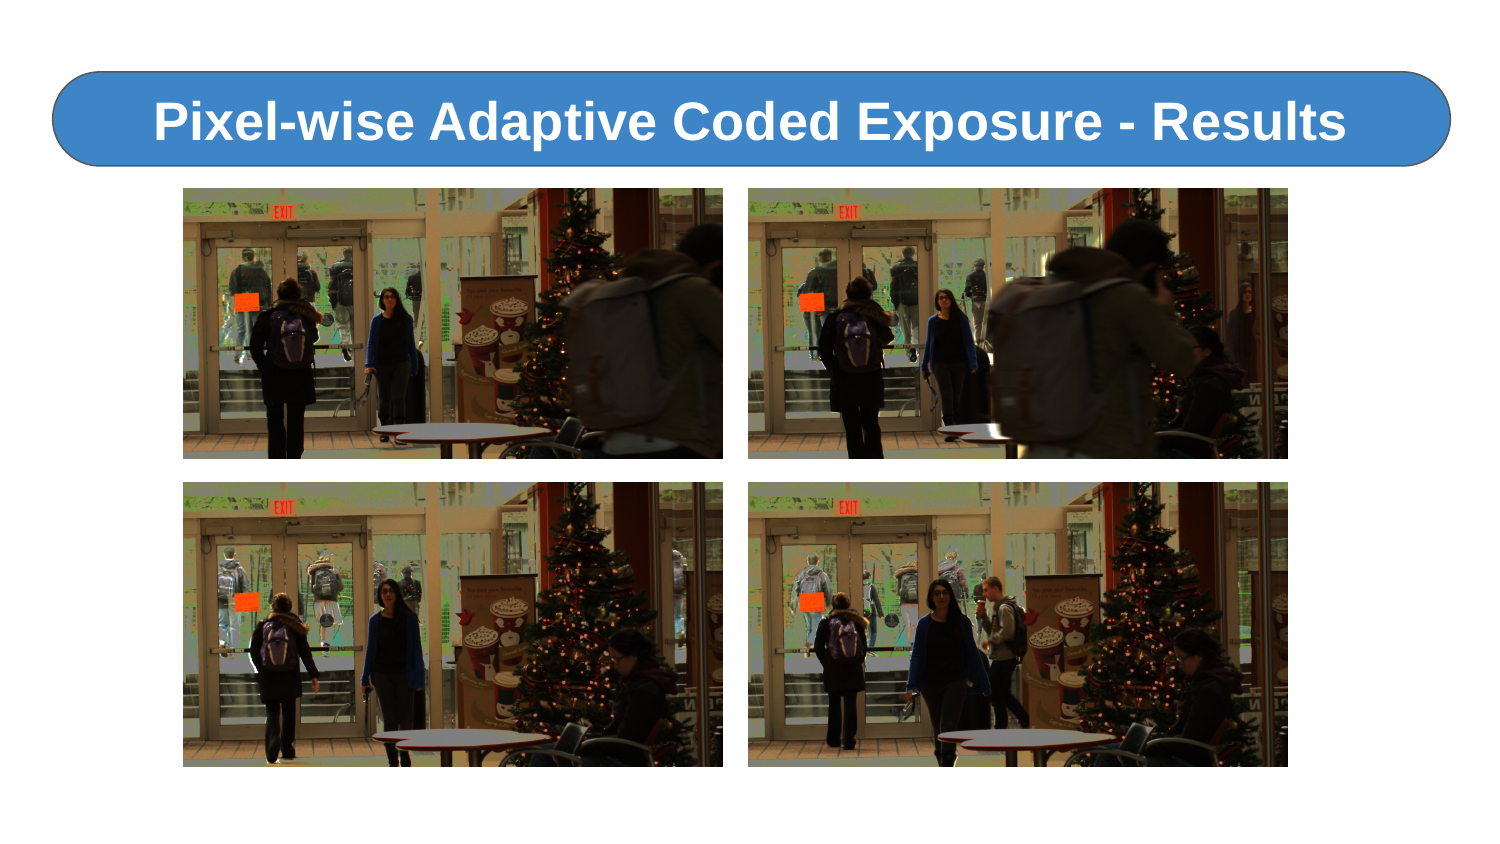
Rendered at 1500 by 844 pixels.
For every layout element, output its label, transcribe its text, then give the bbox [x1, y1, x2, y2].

picture [748, 482, 1288, 767]
picture [748, 188, 1288, 460]
text_box Pixel-wise Adaptive Coded Exposure - Results [52, 71, 1451, 166]
picture [183, 482, 723, 767]
picture [183, 188, 723, 460]
